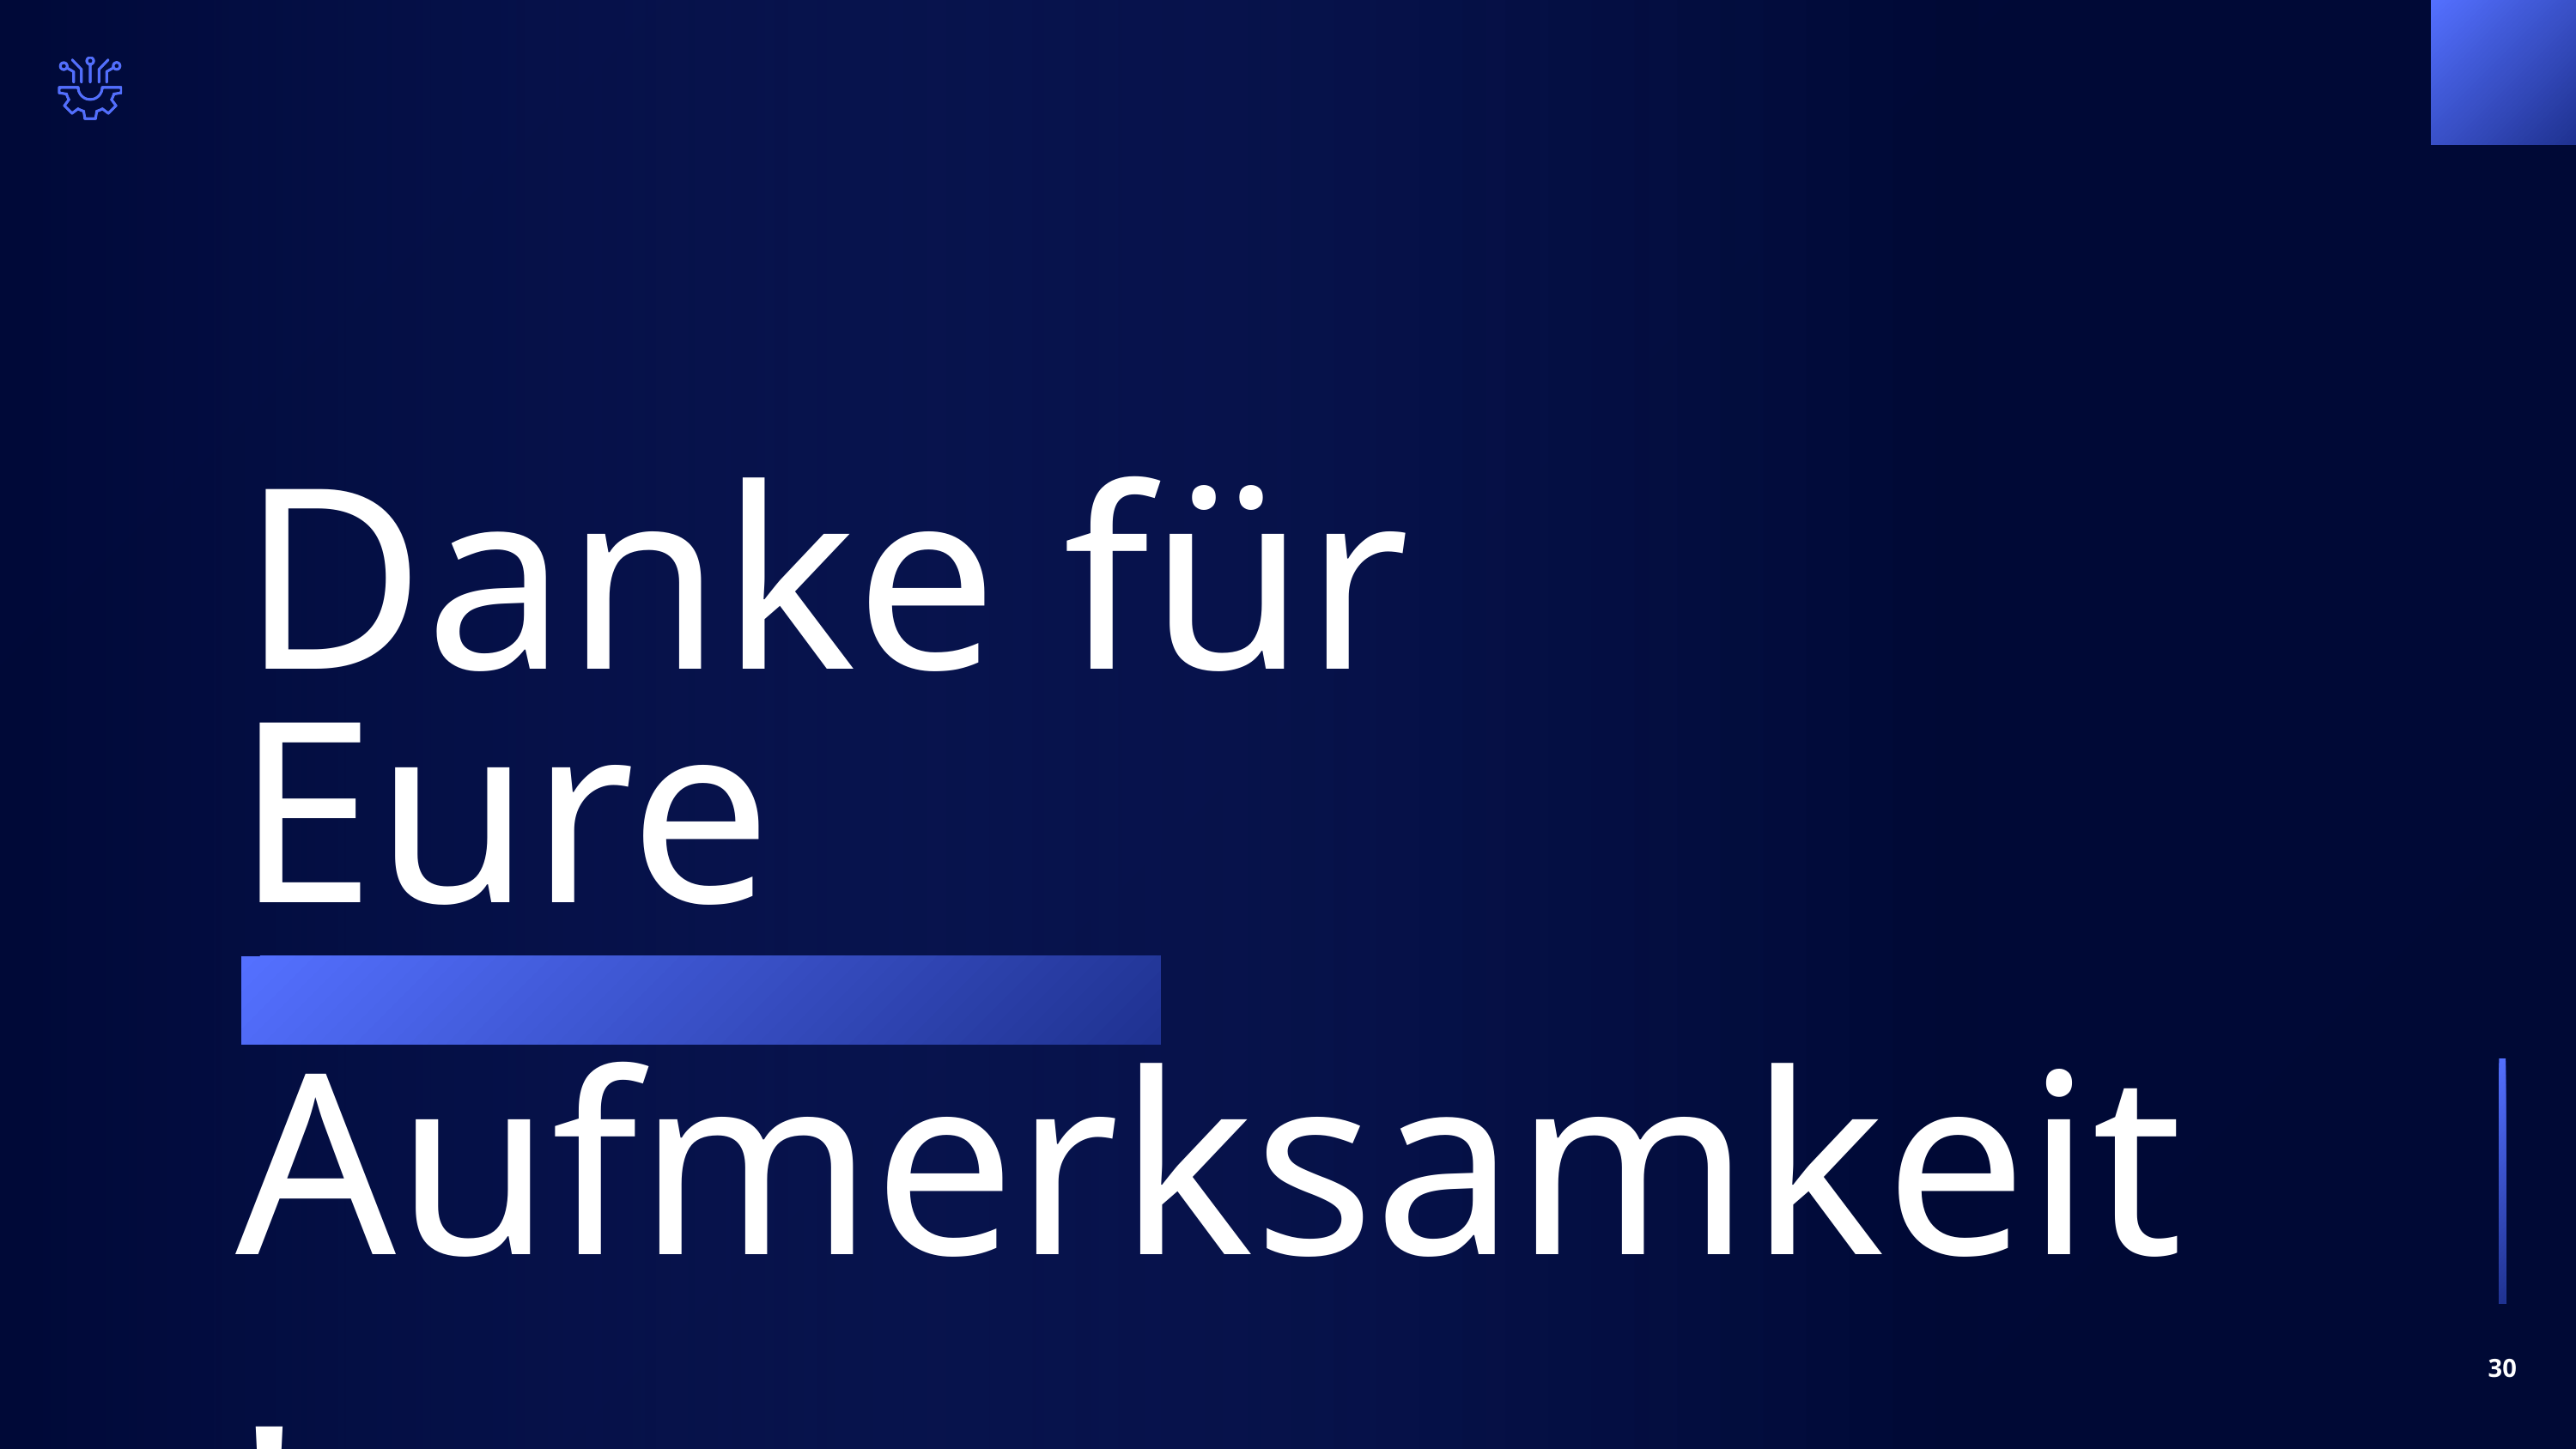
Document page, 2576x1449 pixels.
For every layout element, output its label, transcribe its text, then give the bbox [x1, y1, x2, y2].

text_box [2499, 1058, 2506, 1304]
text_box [0, 0, 1978, 1449]
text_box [240, 955, 1161, 1045]
text_box Eure Aufmerksamkeit! [1982, 600, 2184, 1449]
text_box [2430, 0, 2576, 145]
text_box 30 [2464, 1347, 2542, 1383]
